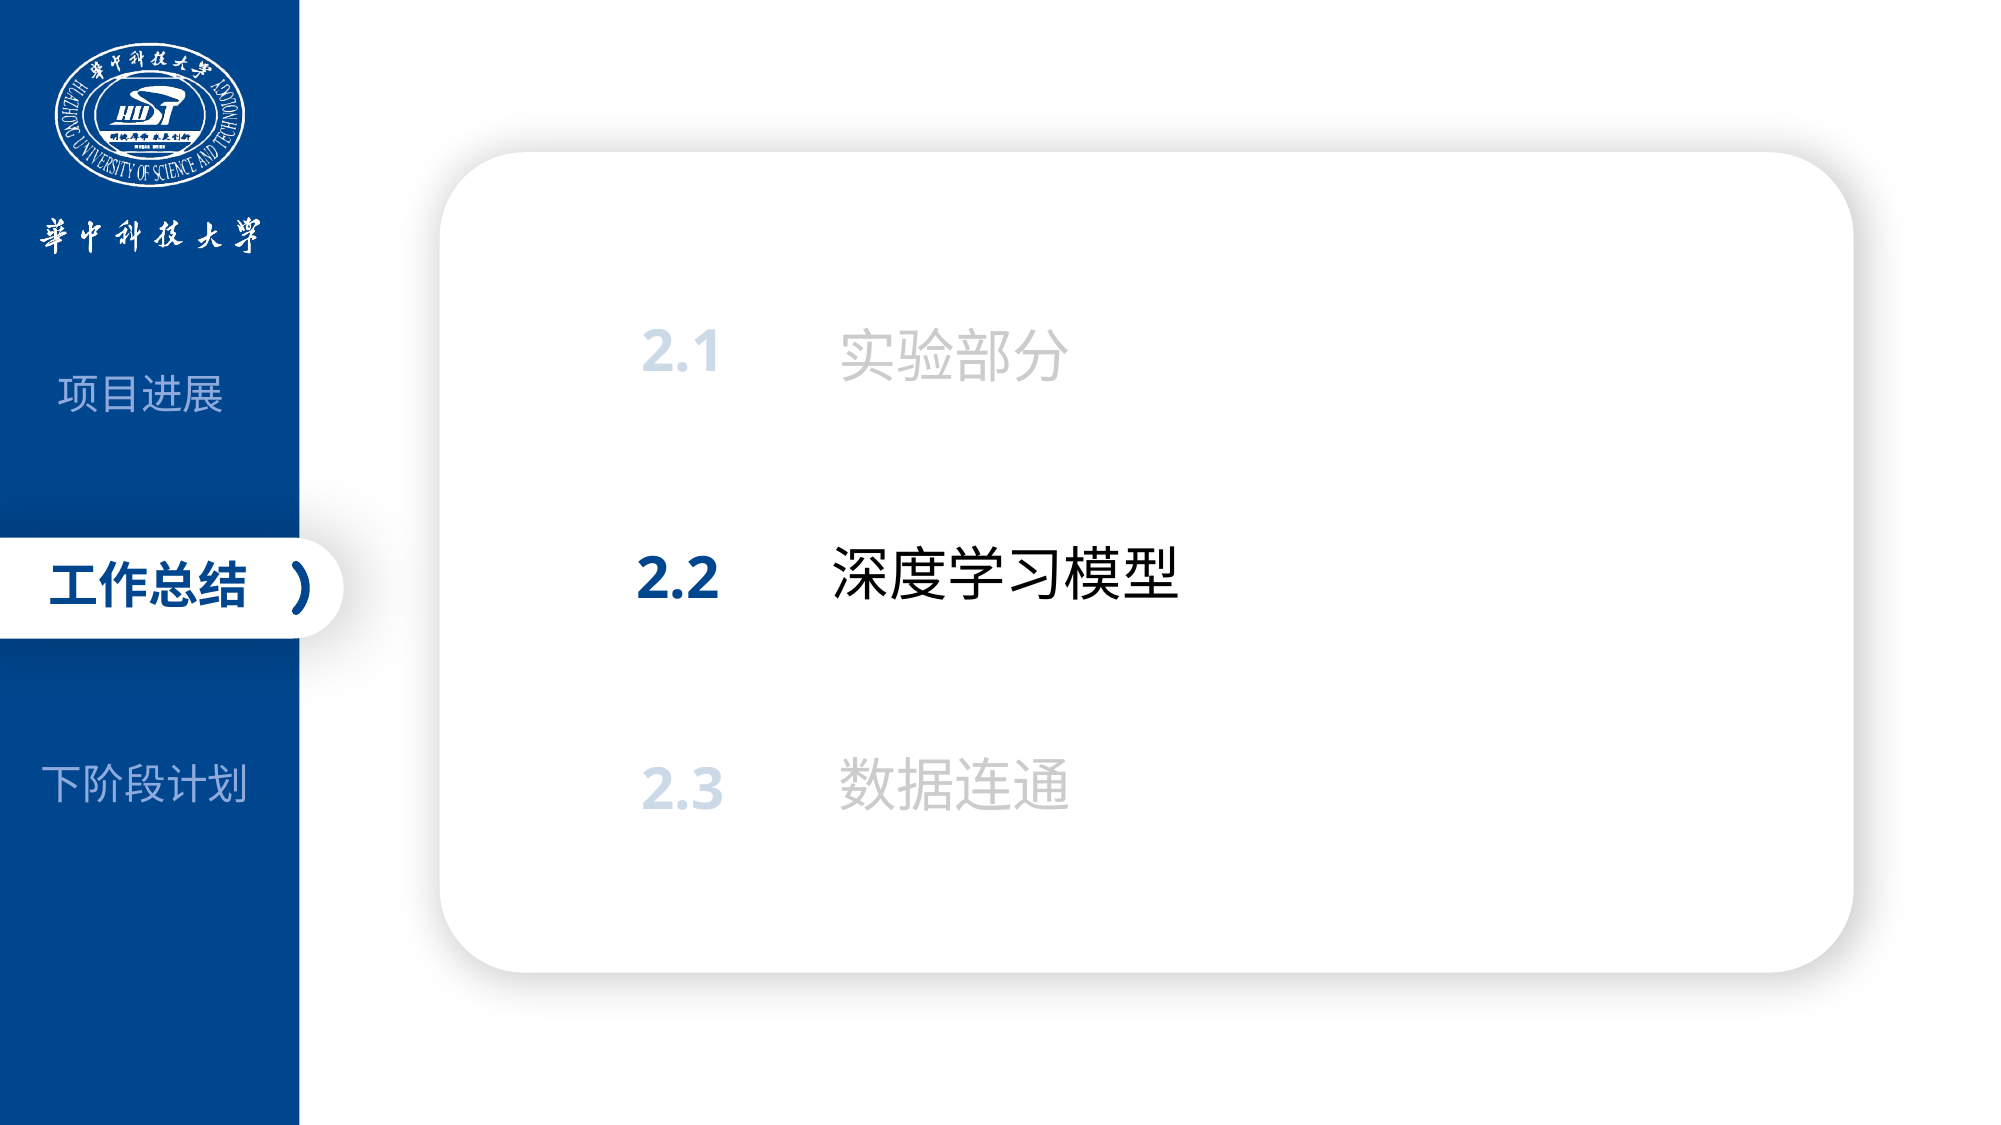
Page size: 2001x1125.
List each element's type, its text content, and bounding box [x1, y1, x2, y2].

text_box [438, 151, 1855, 974]
text_box 工作总结 [33, 546, 310, 621]
text_box [0, 536, 345, 640]
text_box 下阶段计划 [26, 750, 293, 816]
picture [53, 41, 246, 188]
text_box [0, 0, 300, 500]
text_box [0, 680, 300, 1125]
text_box 数据连通 [823, 741, 1195, 826]
text_box 2.2 [503, 532, 853, 618]
picture [40, 217, 260, 254]
text_box [273, 564, 307, 612]
text_box 实验部分 [823, 311, 1198, 396]
text_box 深度学习模型 [765, 529, 1247, 615]
text_box 2.1 [508, 305, 858, 391]
text_box 2.3 [508, 744, 858, 829]
text_box 项目进展 [42, 360, 269, 425]
